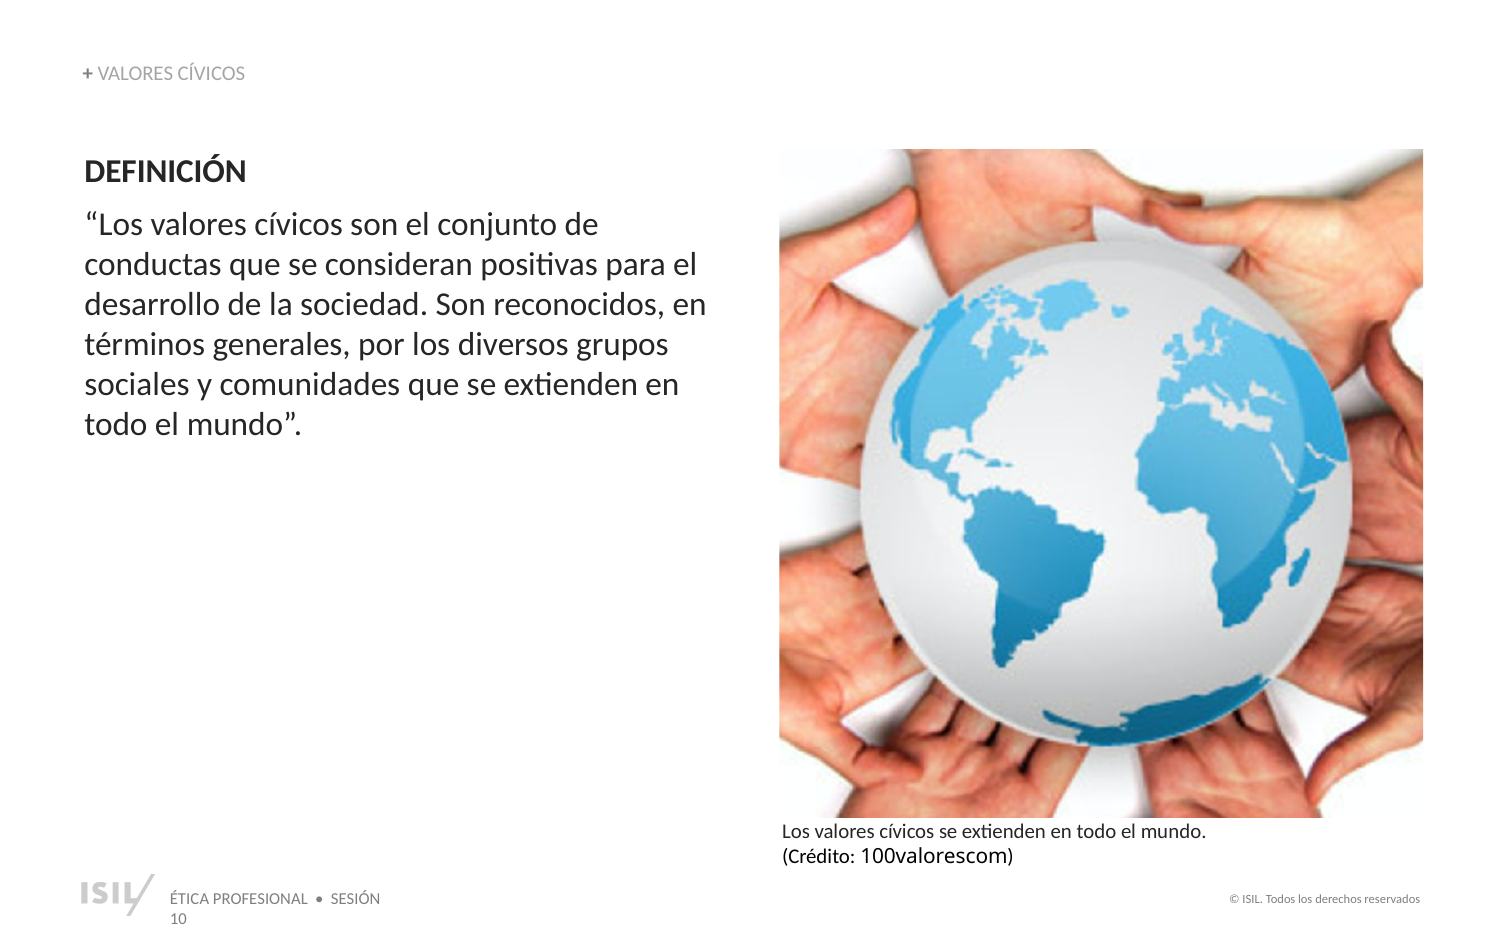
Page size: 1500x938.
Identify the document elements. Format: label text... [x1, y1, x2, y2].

picture [779, 149, 1424, 818]
text_box DEFINICIÓN “Los valores cívicos son el conjunto de conductas que se consideran positivas para el desarrollo de la sociedad. Son reconocidos, en términos generales, por los diversos grupos sociales y comunidades que se extienden en todo el mundo”. [82, 149, 721, 482]
text_box + VALORES CÍVICOS [82, 62, 842, 85]
text_box Los valores cívicos se extienden en todo el mundo. (Crédito: 100valorescom) [782, 827, 1287, 869]
